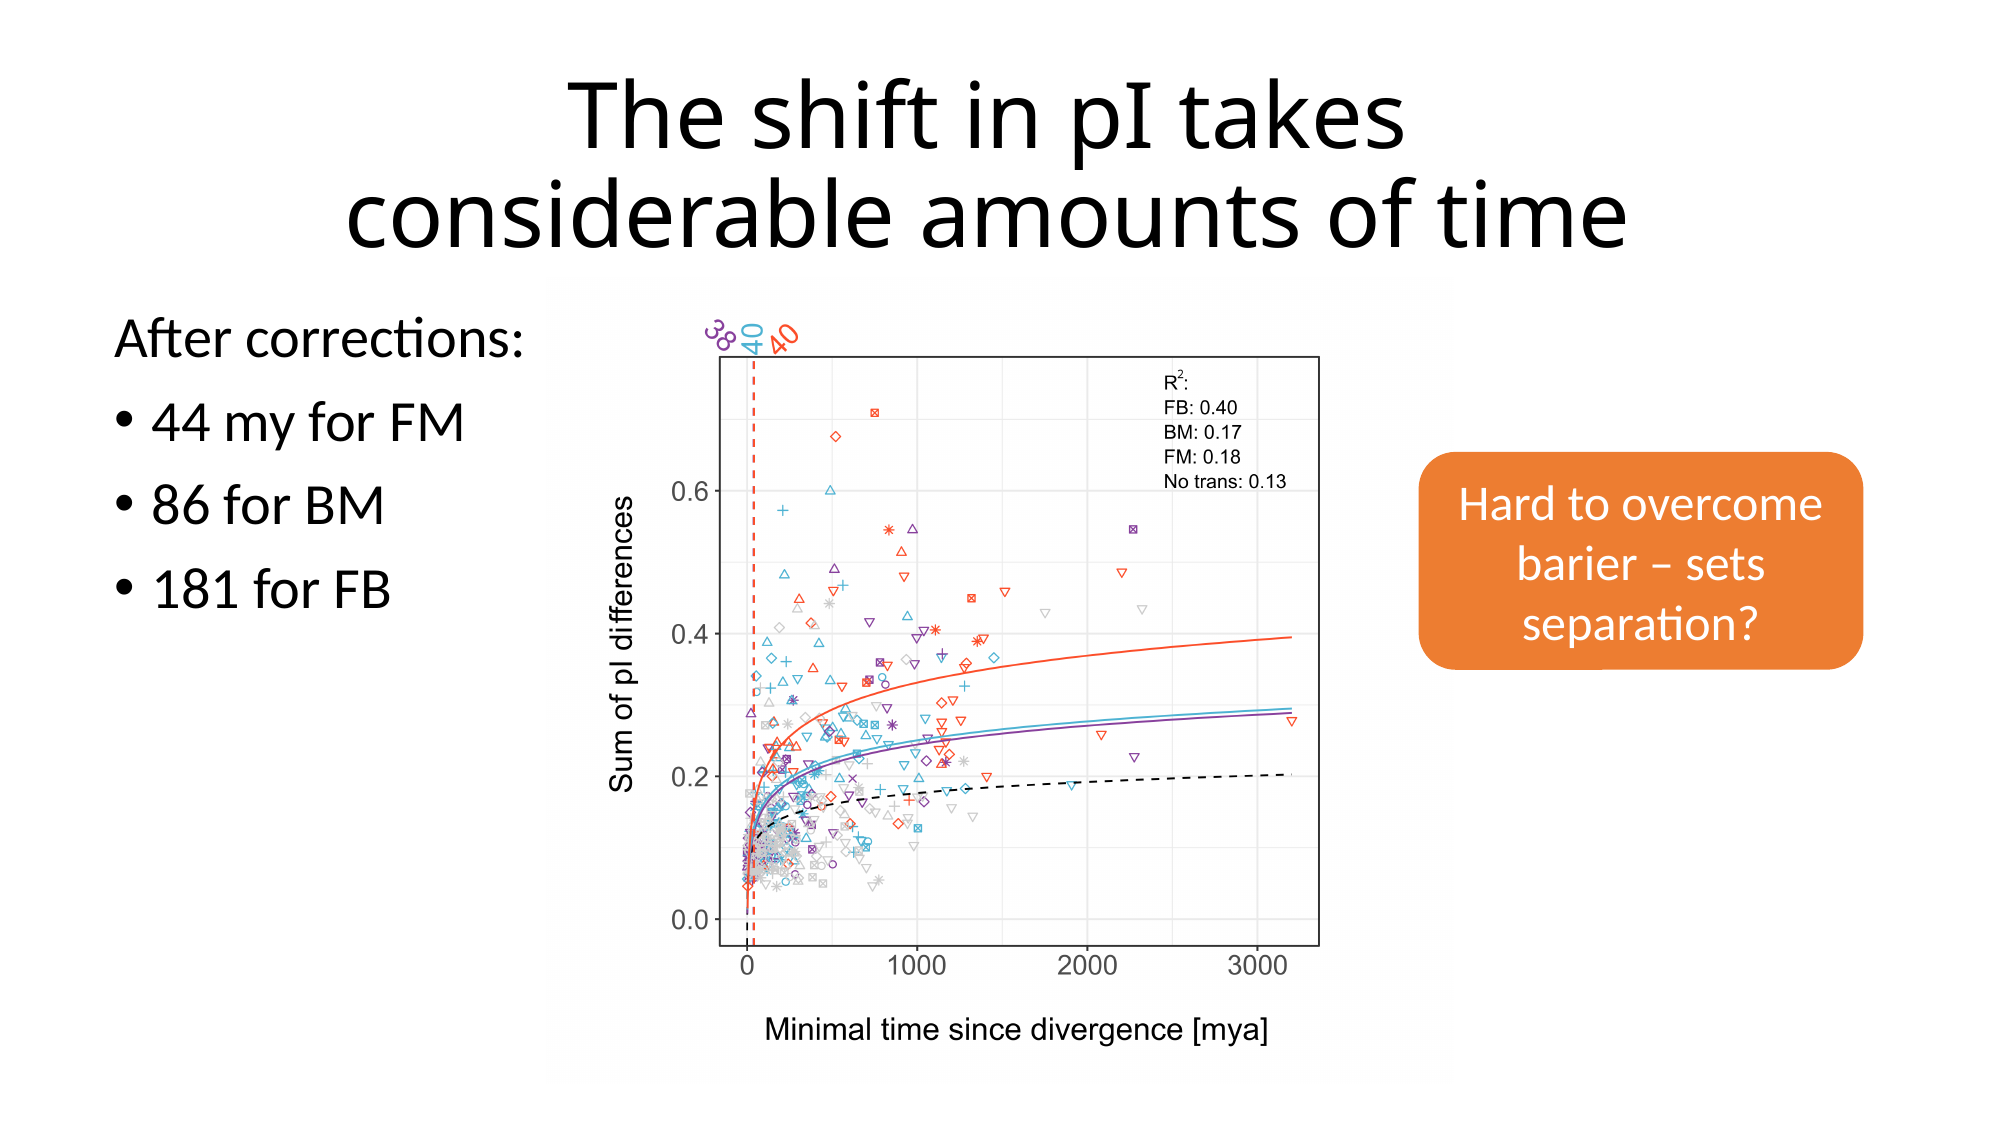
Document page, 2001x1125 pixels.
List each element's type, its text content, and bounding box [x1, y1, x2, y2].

list After corrections: 44 my for FM 86 for BM 181 for FB [99, 299, 546, 1014]
text_box Hard to overcome barier – sets separation? [1454, 451, 1864, 670]
title The shift in pI takes considerable amounts of time [137, 59, 1863, 278]
picture [546, 277, 1454, 1084]
